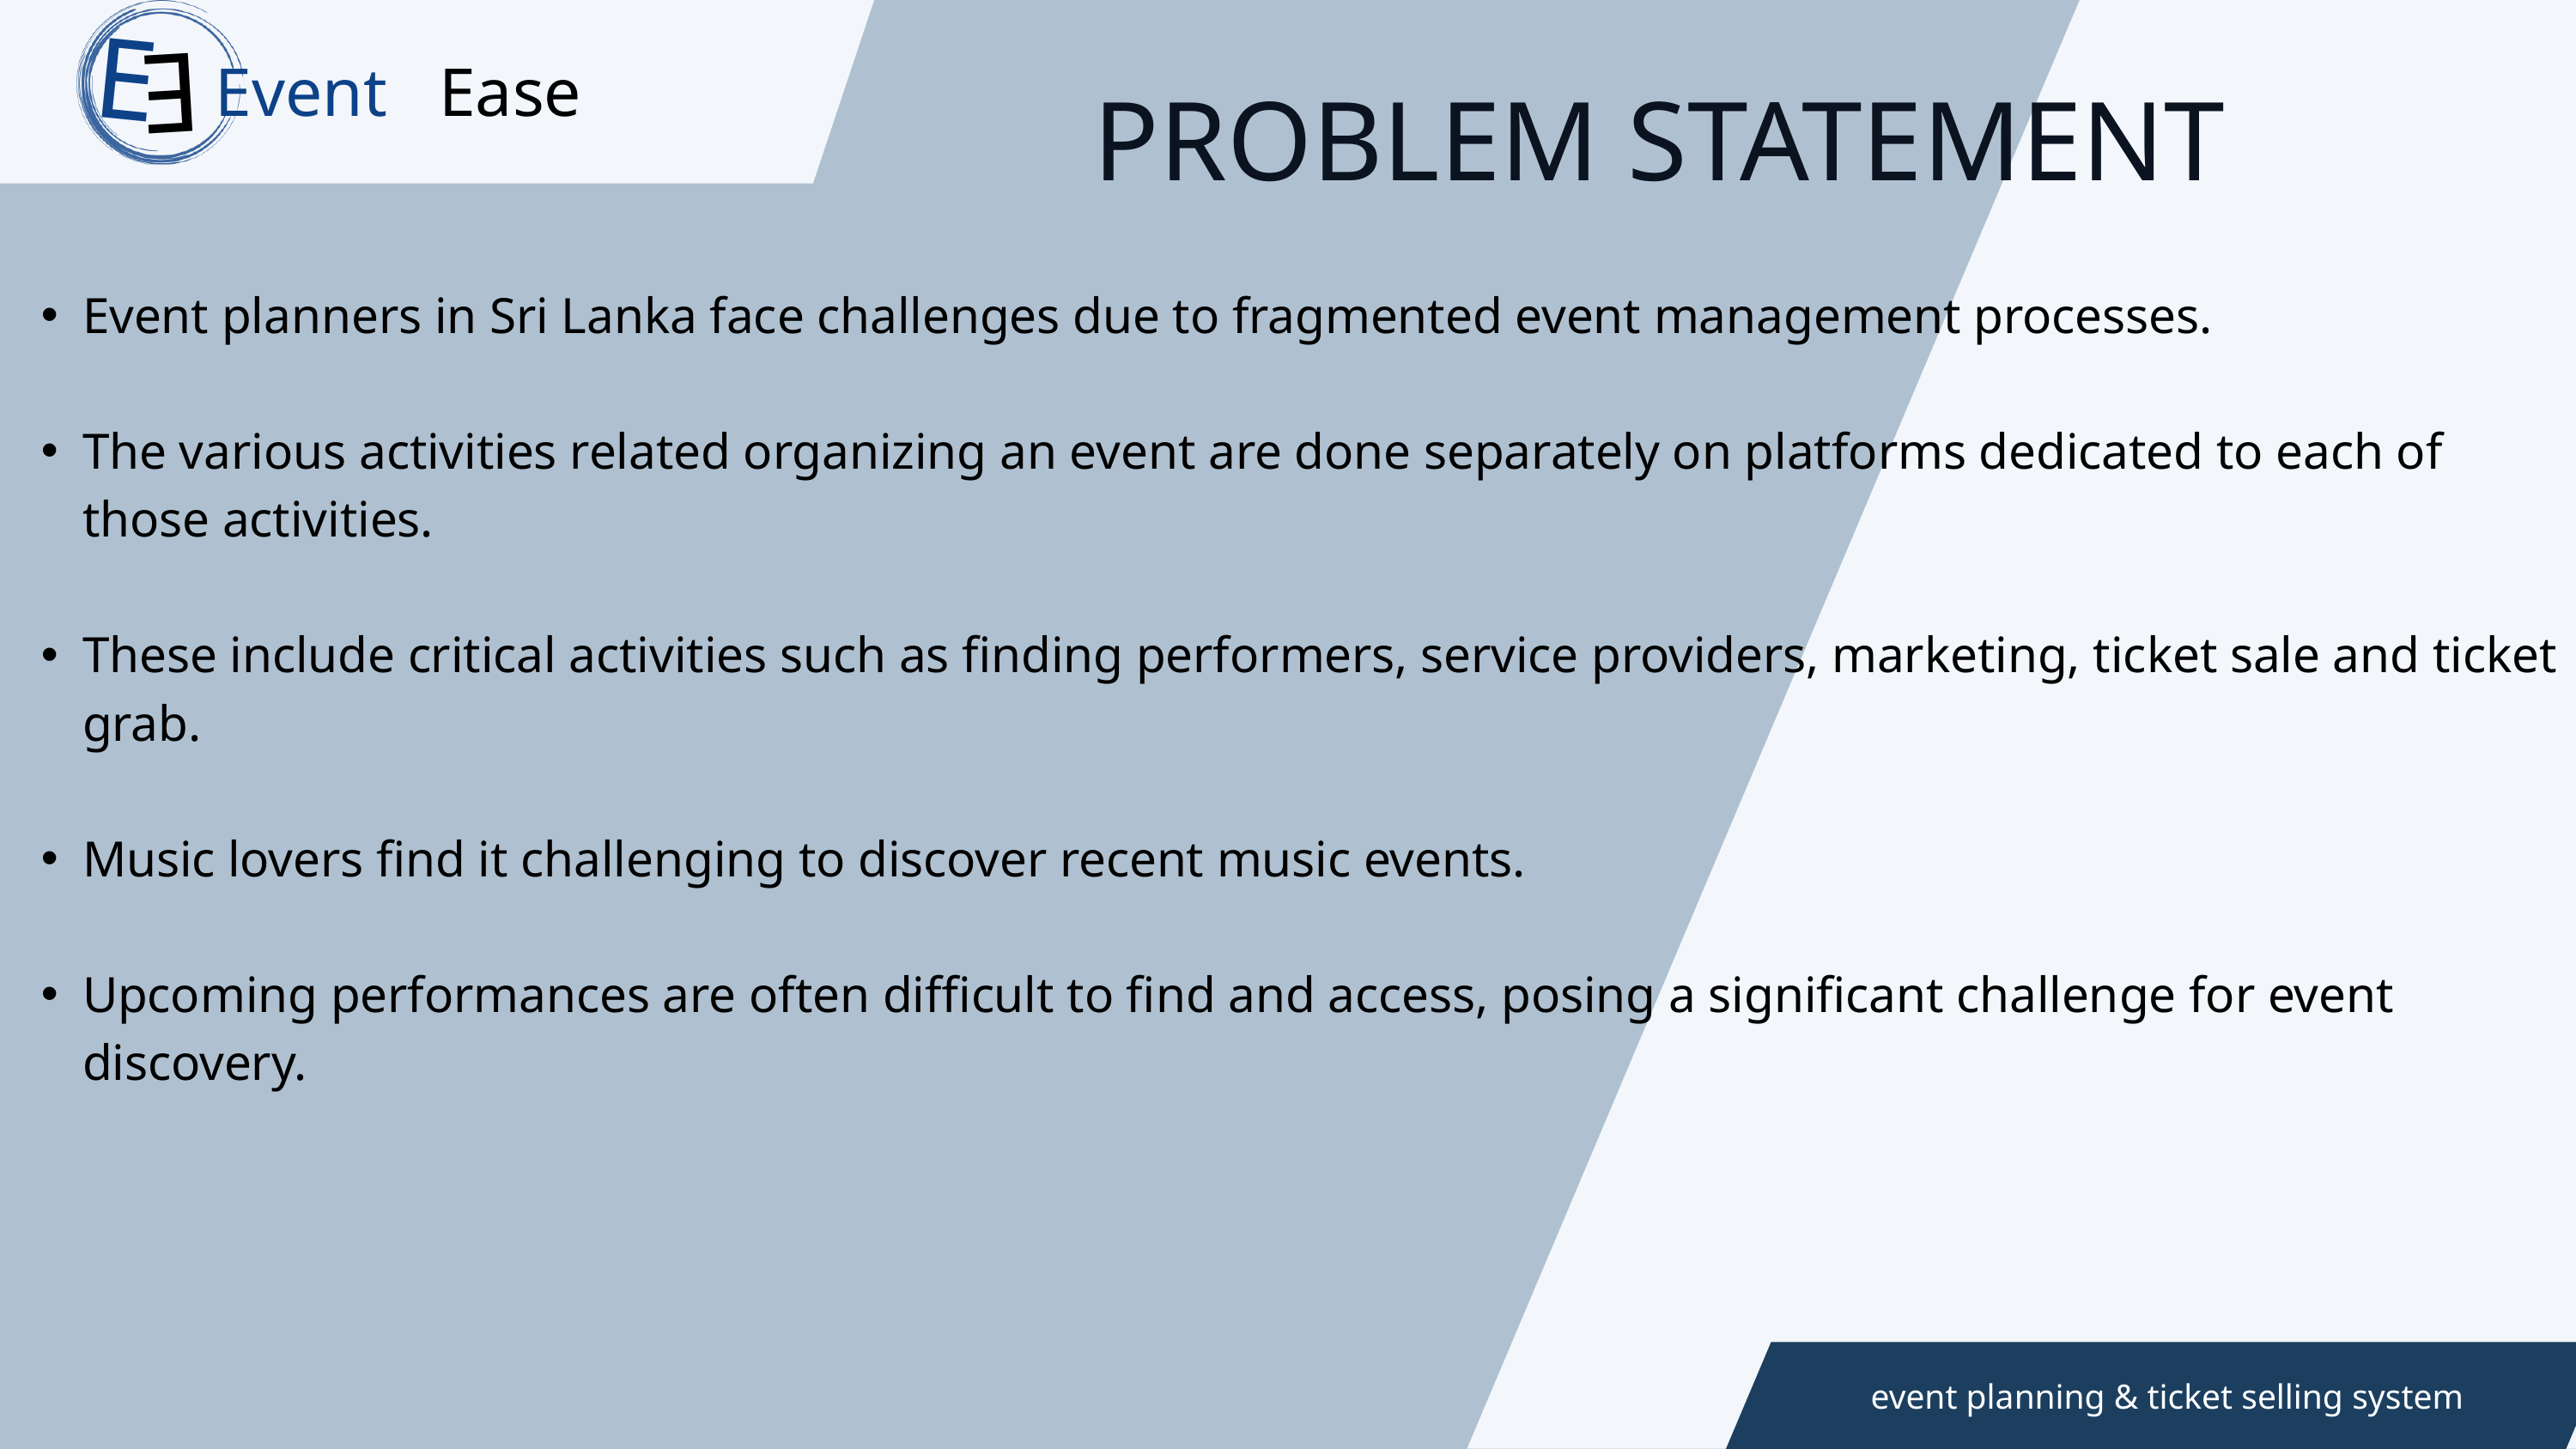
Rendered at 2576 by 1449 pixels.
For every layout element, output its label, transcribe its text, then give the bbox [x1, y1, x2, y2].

text_box PROBLEM STATEMENT [1093, 60, 1461, 203]
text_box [1722, 1342, 2576, 1449]
text_box Event planners in Sri Lanka face challenges due to fragmented event management processes. The various activities related organizing an event are done separately on platforms dedicated to each of those activities. These include critical activities such as finding performers, service providers, marketing, ticket sale and ticket grab. Music lovers find it challenging to discover recent music events. Upcoming performances are often difficult to find and access, posing a significant challenge for event discovery. [0, 275, 1461, 1294]
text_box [0, 0, 875, 184]
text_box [1467, 0, 2576, 1449]
